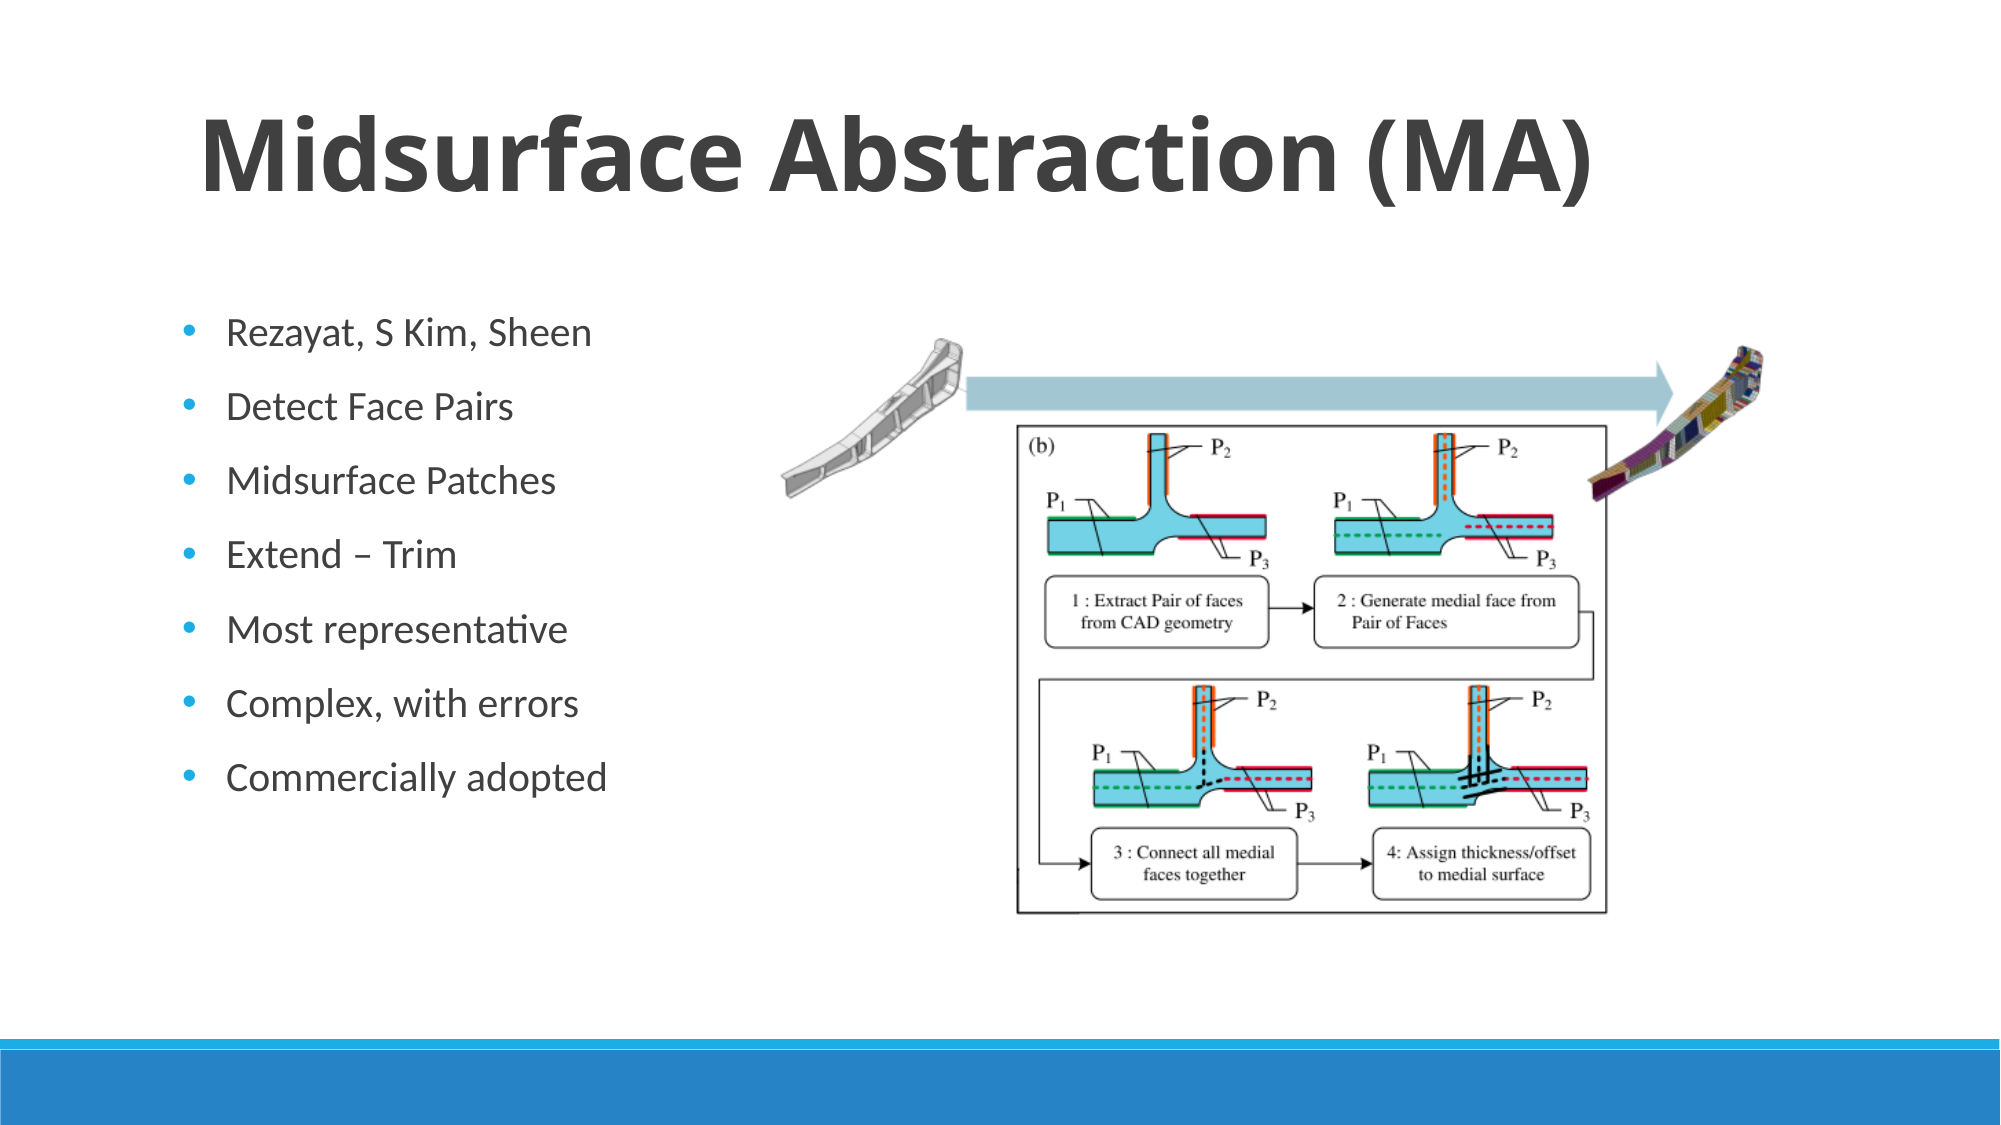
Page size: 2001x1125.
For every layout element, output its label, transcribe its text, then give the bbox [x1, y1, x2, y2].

title Midsurface Abstraction (MA) [182, 47, 2000, 220]
picture [749, 304, 1802, 928]
list Rezayat, S Kim, Sheen Detect Face Pairs Midsurface Patches Extend – Trim Most representative Complex, with errors Commercially adopted [182, 302, 2000, 963]
